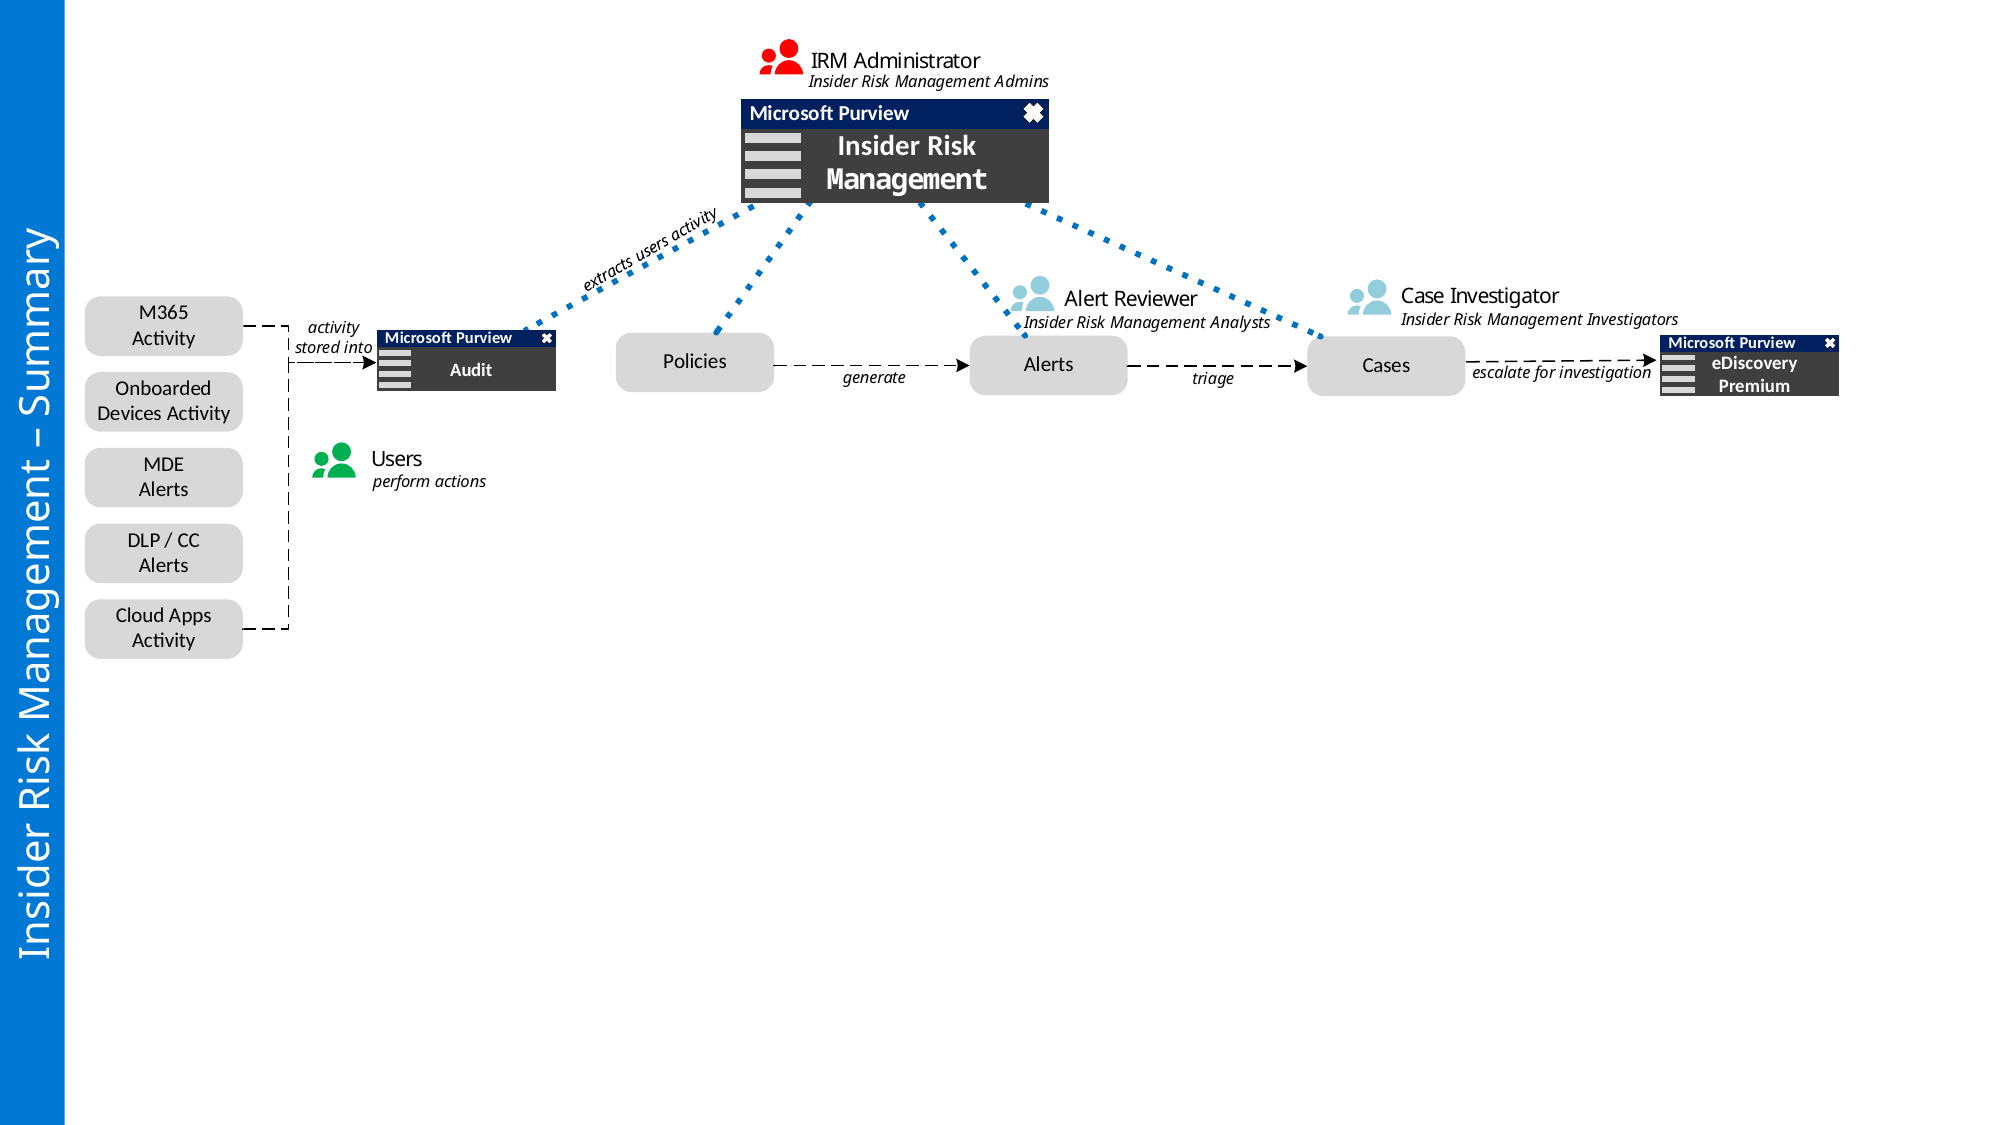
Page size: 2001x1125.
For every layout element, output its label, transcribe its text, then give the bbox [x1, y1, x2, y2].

text_box Insider Risk Management – Summary [0, 0, 65, 1125]
picture [81, 36, 1842, 666]
